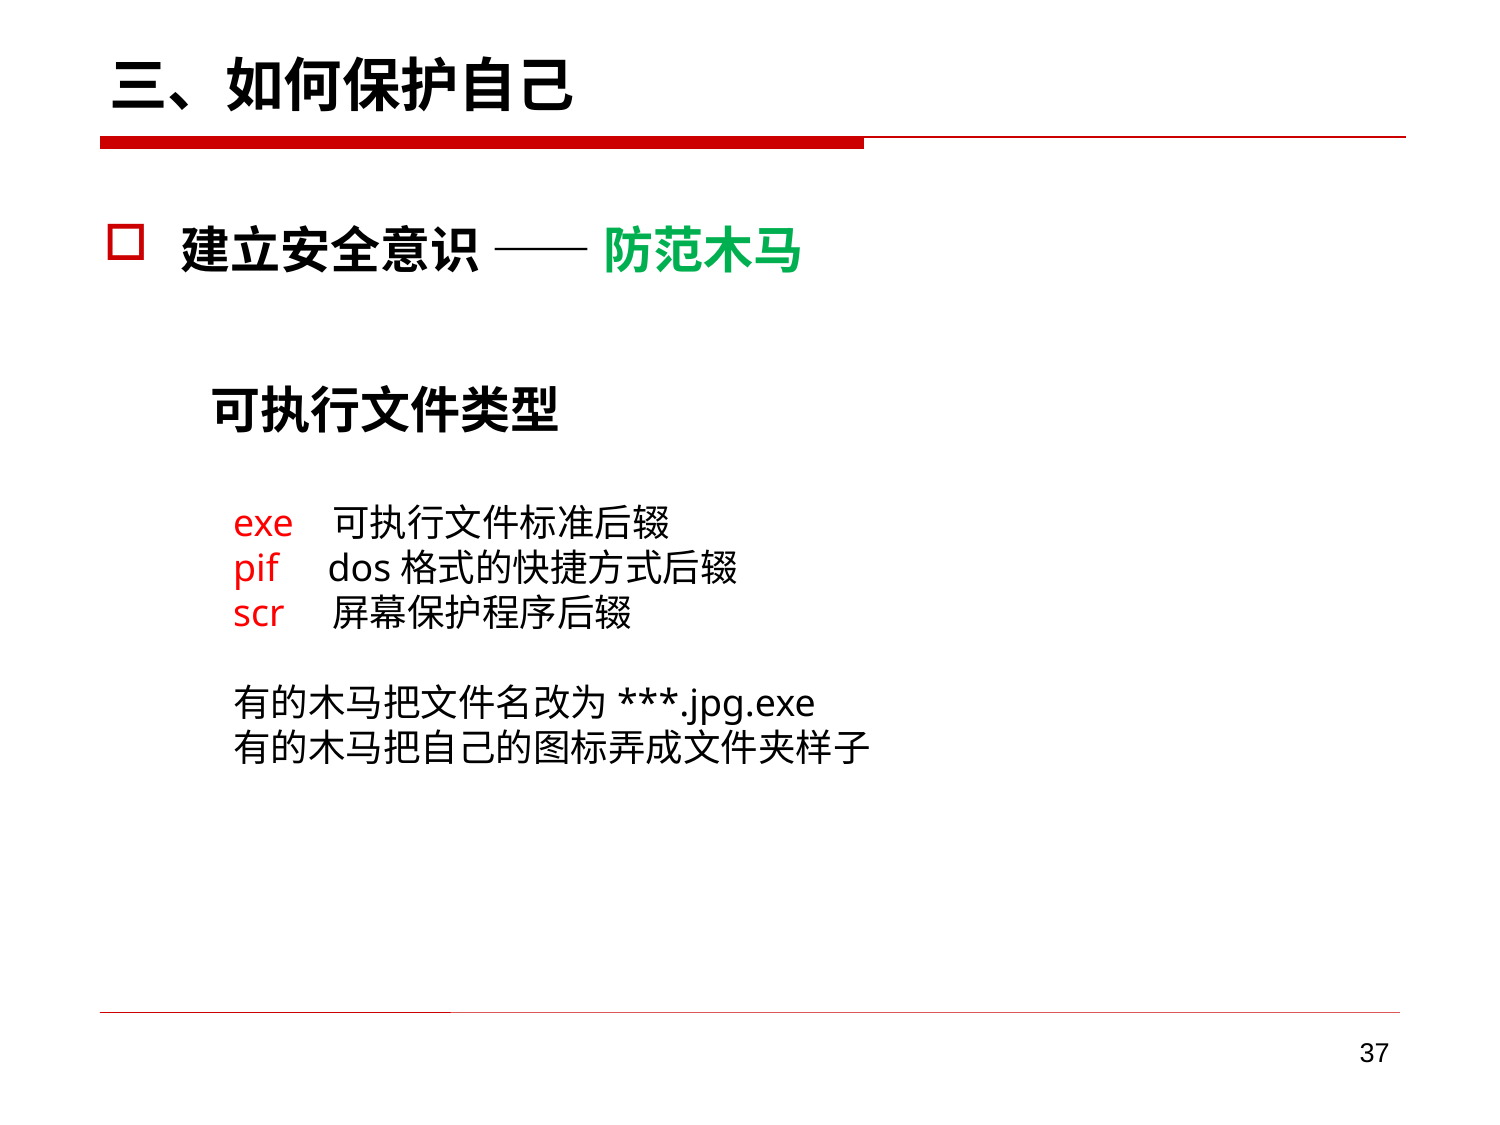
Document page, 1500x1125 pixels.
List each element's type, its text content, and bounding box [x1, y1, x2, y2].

title 三、如何保护自己 [94, 8, 1407, 126]
text_box 可执行文件类型 [196, 341, 1267, 446]
list 建立安全意识 —— 防范木马 [88, 181, 1211, 315]
text_box exe 可执行文件标准后辍 pif dos格式的快捷方式后辍 scr 屏幕保护程序后辍 有的木马把文件名改为***.jpg.exe 有的木马把自己的图标弄成文件夹样子 [218, 491, 969, 777]
